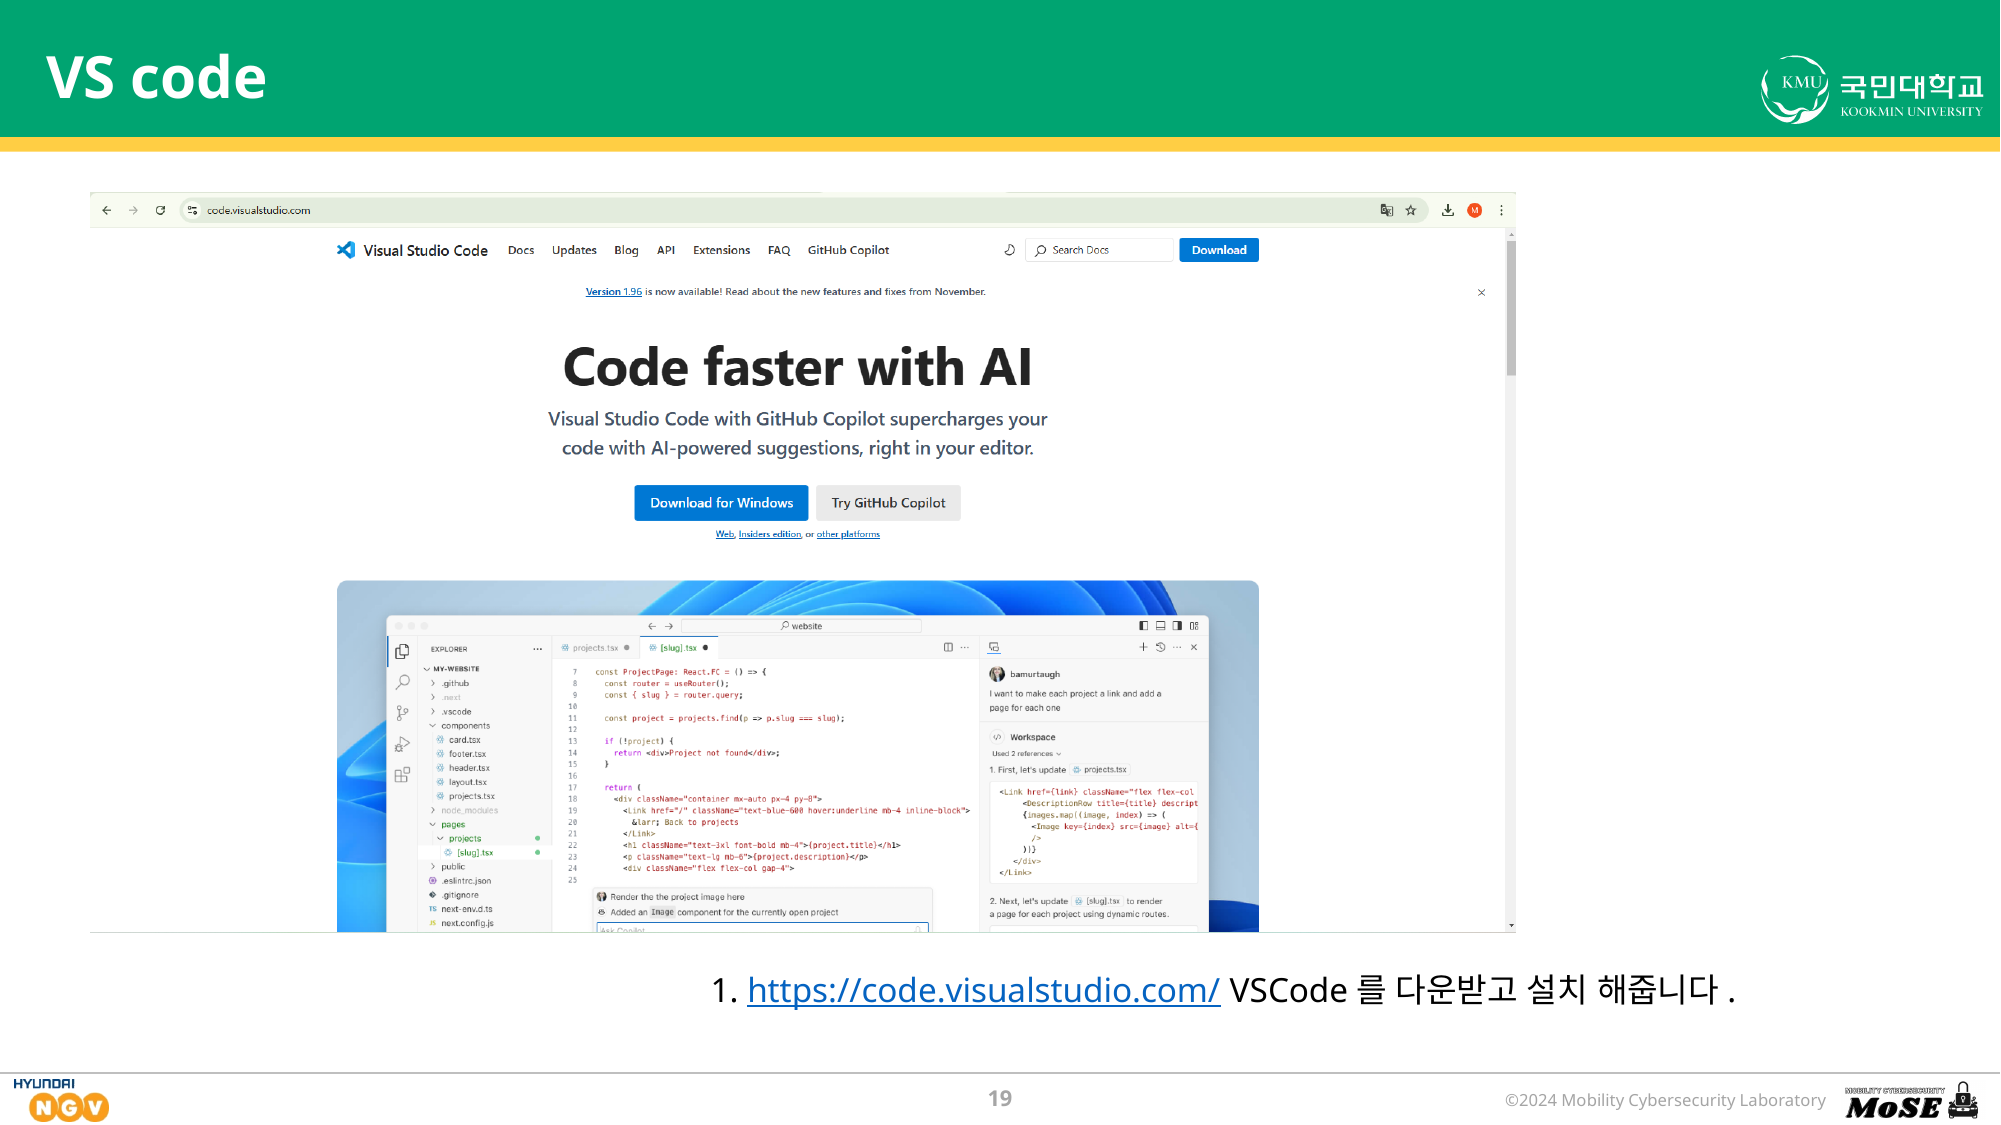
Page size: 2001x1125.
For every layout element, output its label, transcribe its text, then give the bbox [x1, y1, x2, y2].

picture [14, 1079, 109, 1122]
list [90, 192, 1516, 933]
title VS code [31, 10, 1744, 148]
text_box 1. https://code.visualstudio.com/ VSCode를 다운받고 설치 해줍니다. [695, 961, 1916, 1022]
picture [1841, 1080, 1986, 1120]
